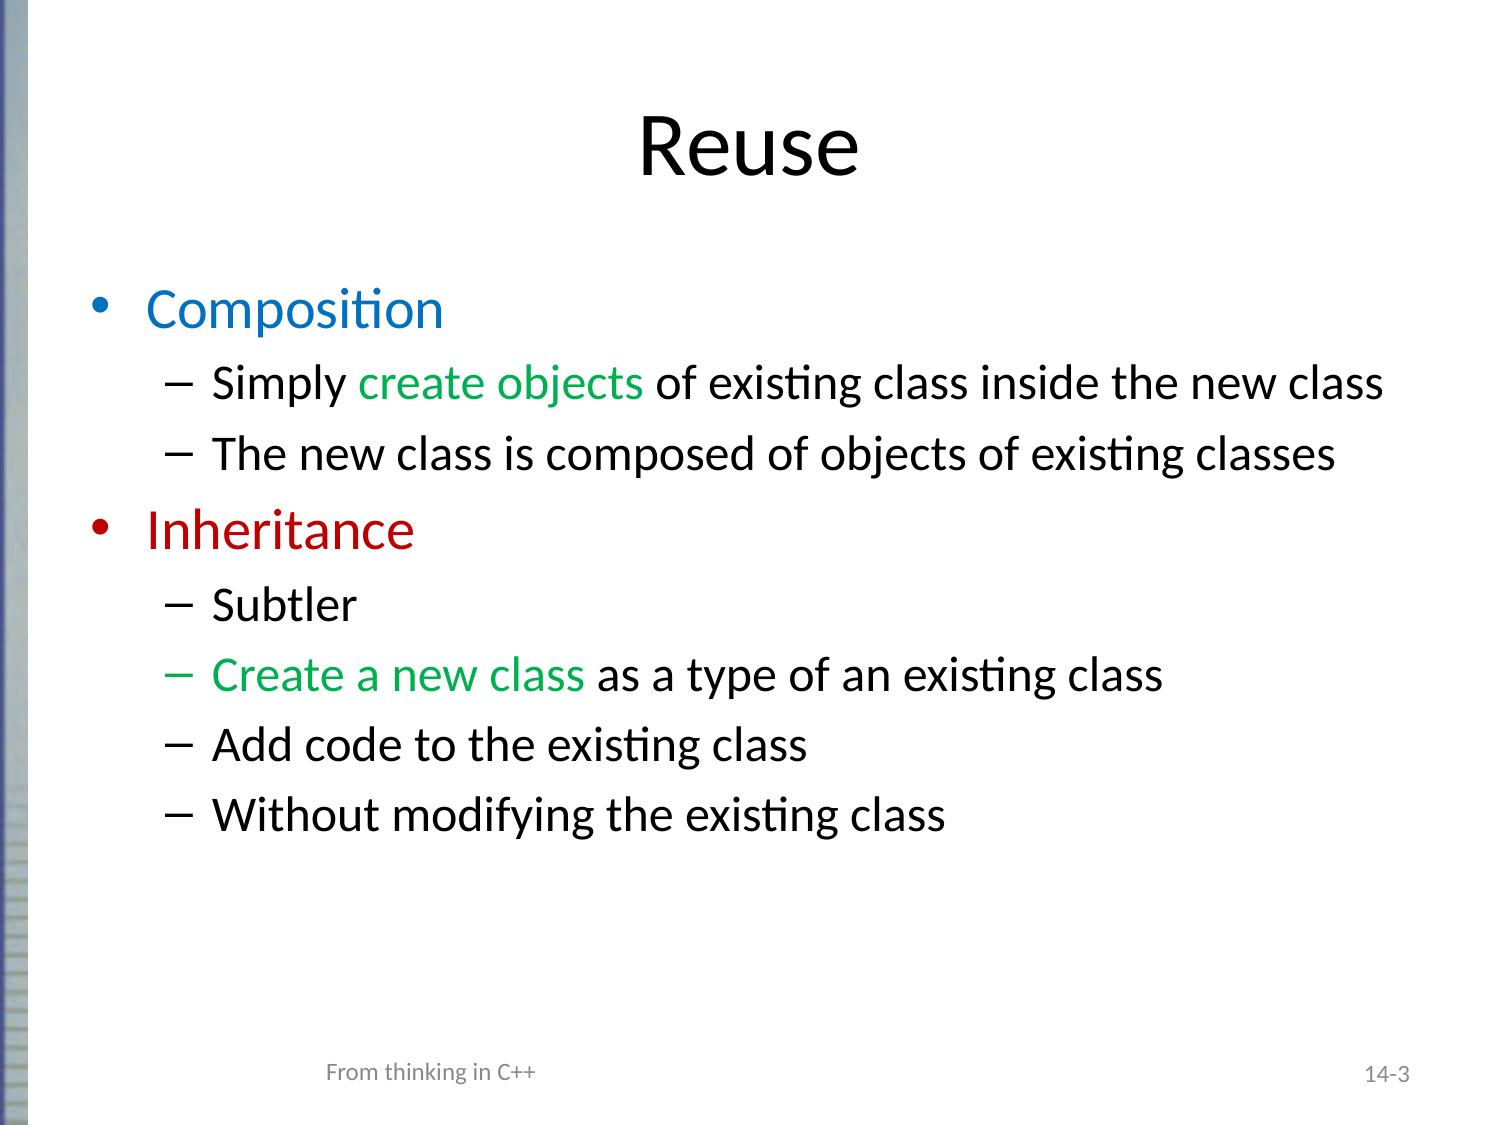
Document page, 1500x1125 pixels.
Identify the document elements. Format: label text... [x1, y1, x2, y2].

slide_number 14-3 [1074, 1042, 1425, 1103]
footer From thinking in C++ [75, 1040, 788, 1100]
list Composition Simply create objects of existing class inside the new class The new class is composed of objects of existing classes Inheritance Subtler Create a new class as a type of an existing class Add code to the existing class Without modifying the existing class [75, 262, 1425, 1005]
picture [0, 0, 28, 1125]
title Reuse [75, 45, 1425, 233]
